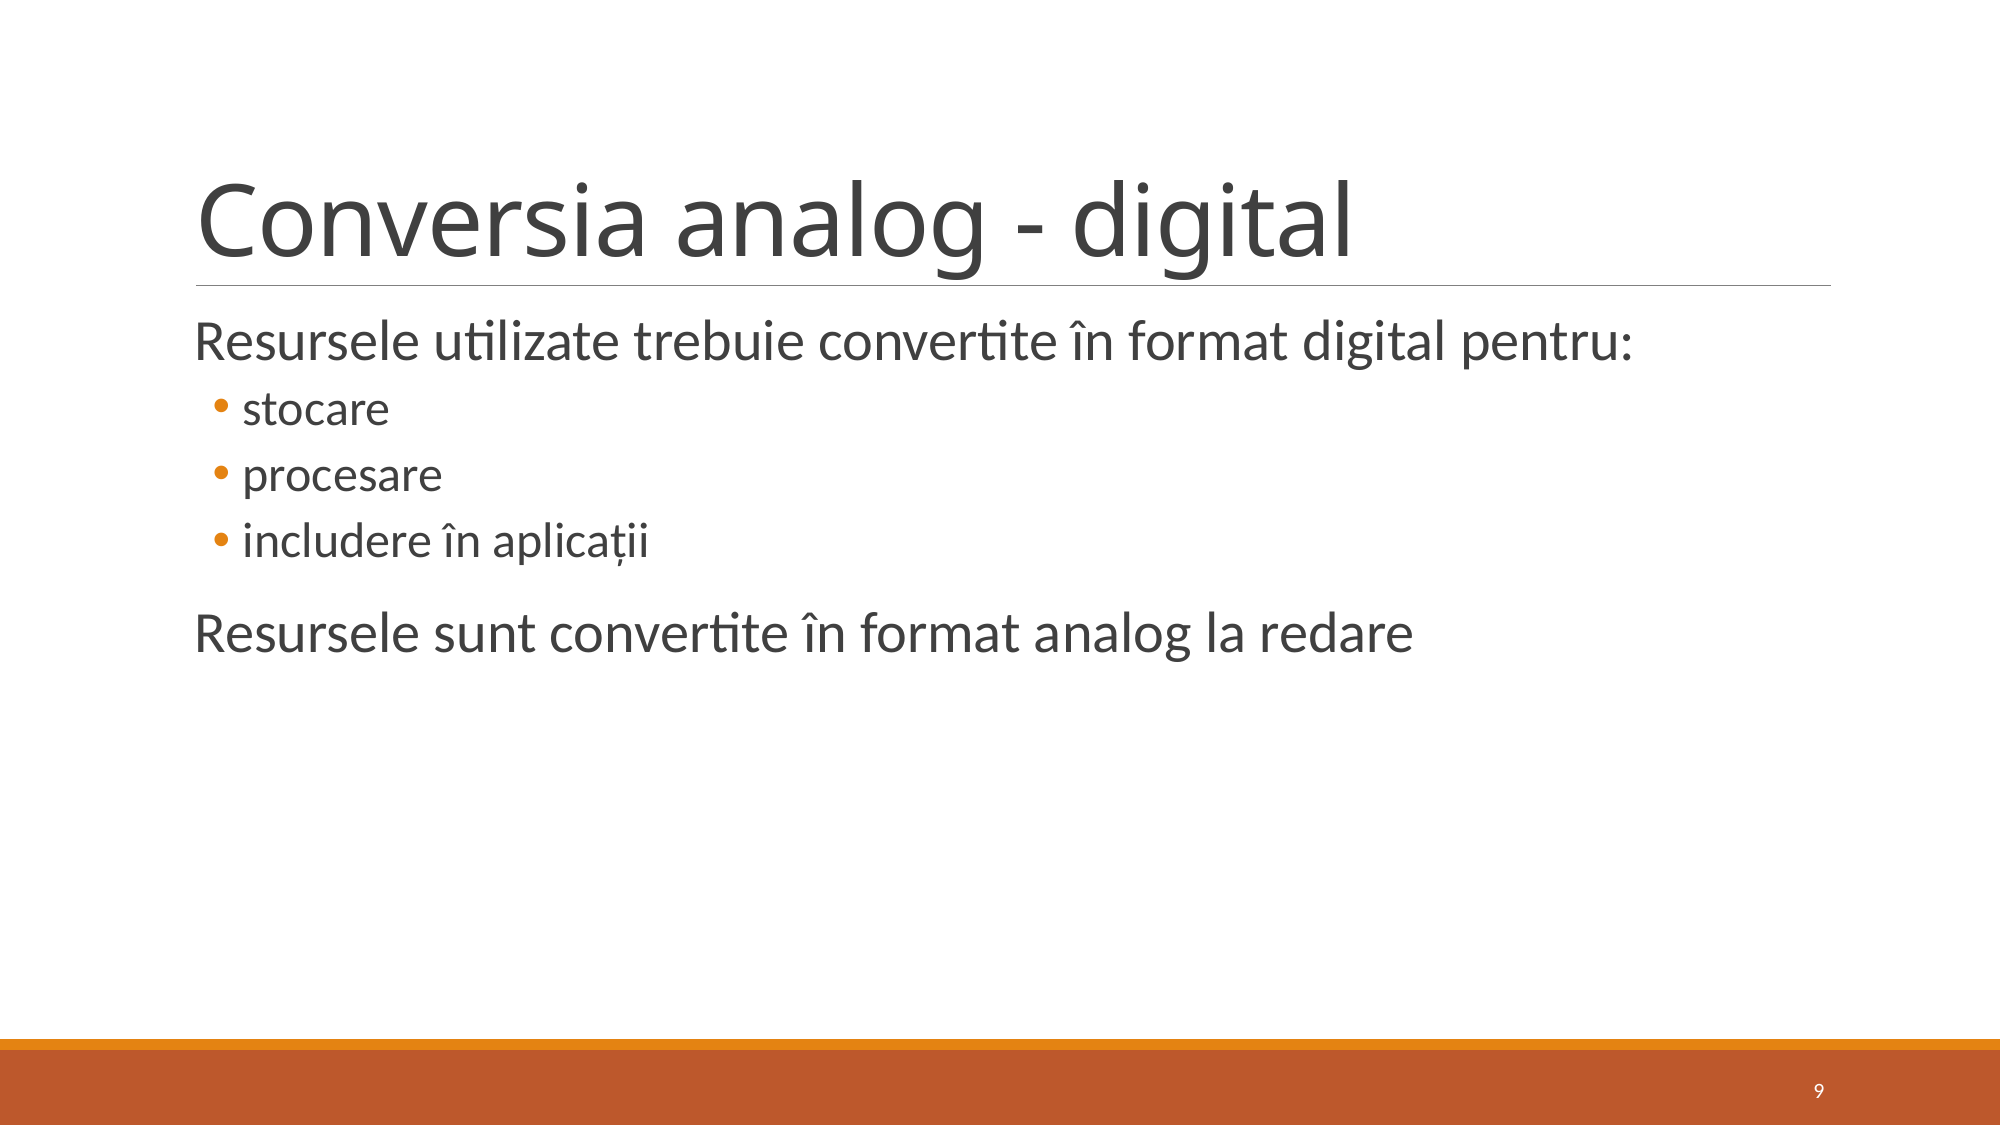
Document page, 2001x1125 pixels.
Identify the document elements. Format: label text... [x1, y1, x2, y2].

slide_number 9 [1624, 1059, 1840, 1120]
title Conversia analog - digital [179, 47, 1830, 285]
list Resursele utilizate trebuie convertite în format digital pentru: stocare procesare includere în aplicații Resursele sunt convertite în format analog la redare [179, 302, 1830, 963]
